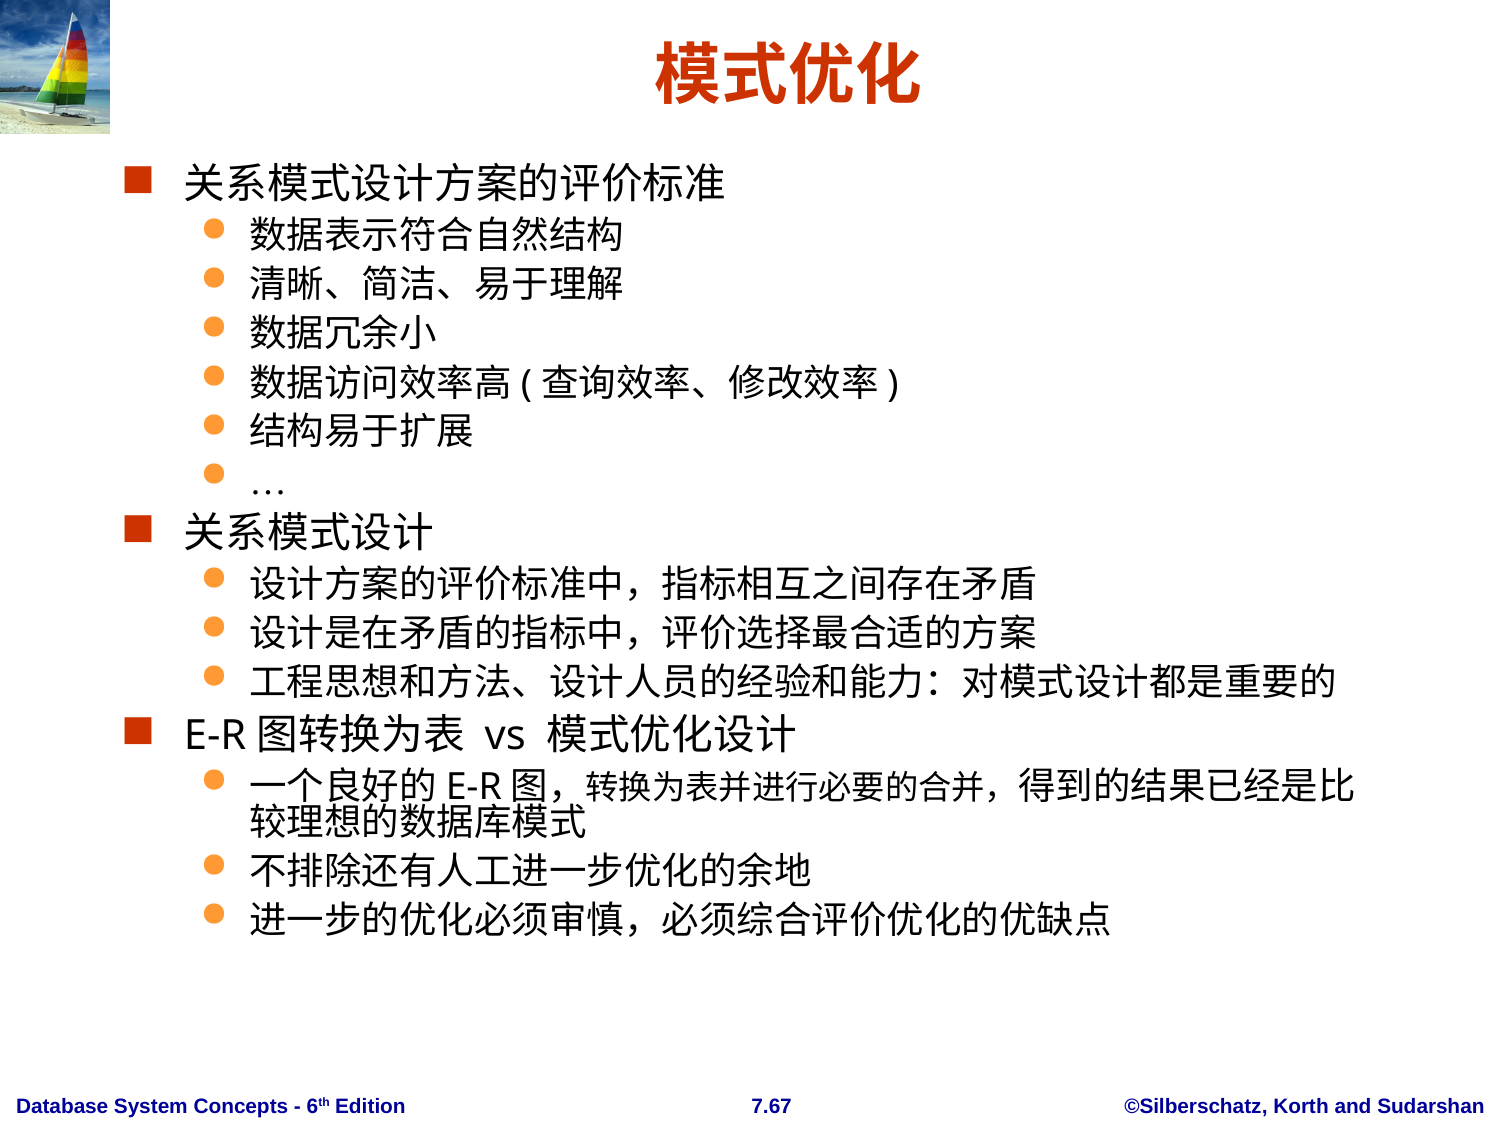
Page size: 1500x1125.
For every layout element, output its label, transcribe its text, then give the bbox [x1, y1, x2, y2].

title 模式优化 [126, 19, 1451, 120]
list 关系模式设计方案的评价标准 数据表示符合自然结构 清晰、简洁、易于理解 数据冗余小 数据访问效率高(查询效率、修改效率) 结构易于扩展 … 关系模式设计 设计方案的评价标准中，指标相互之间存在矛盾 设计是在矛盾的指标中，评价选择最合适的方案 工程思想和方法、设计人员的经验和能力：对模式设计都是重要的 E-R图转换为表 vs 模式优化设计 一个良好的E-R图，转换为表并进行必要的合并，得到的结果已经是比较理想的数据库模式 不排除还有人工进一步优化的余地 进一步的优化必须审慎，必须综合评价优化的优缺点 [112, 159, 1388, 1047]
picture [0, 0, 110, 134]
